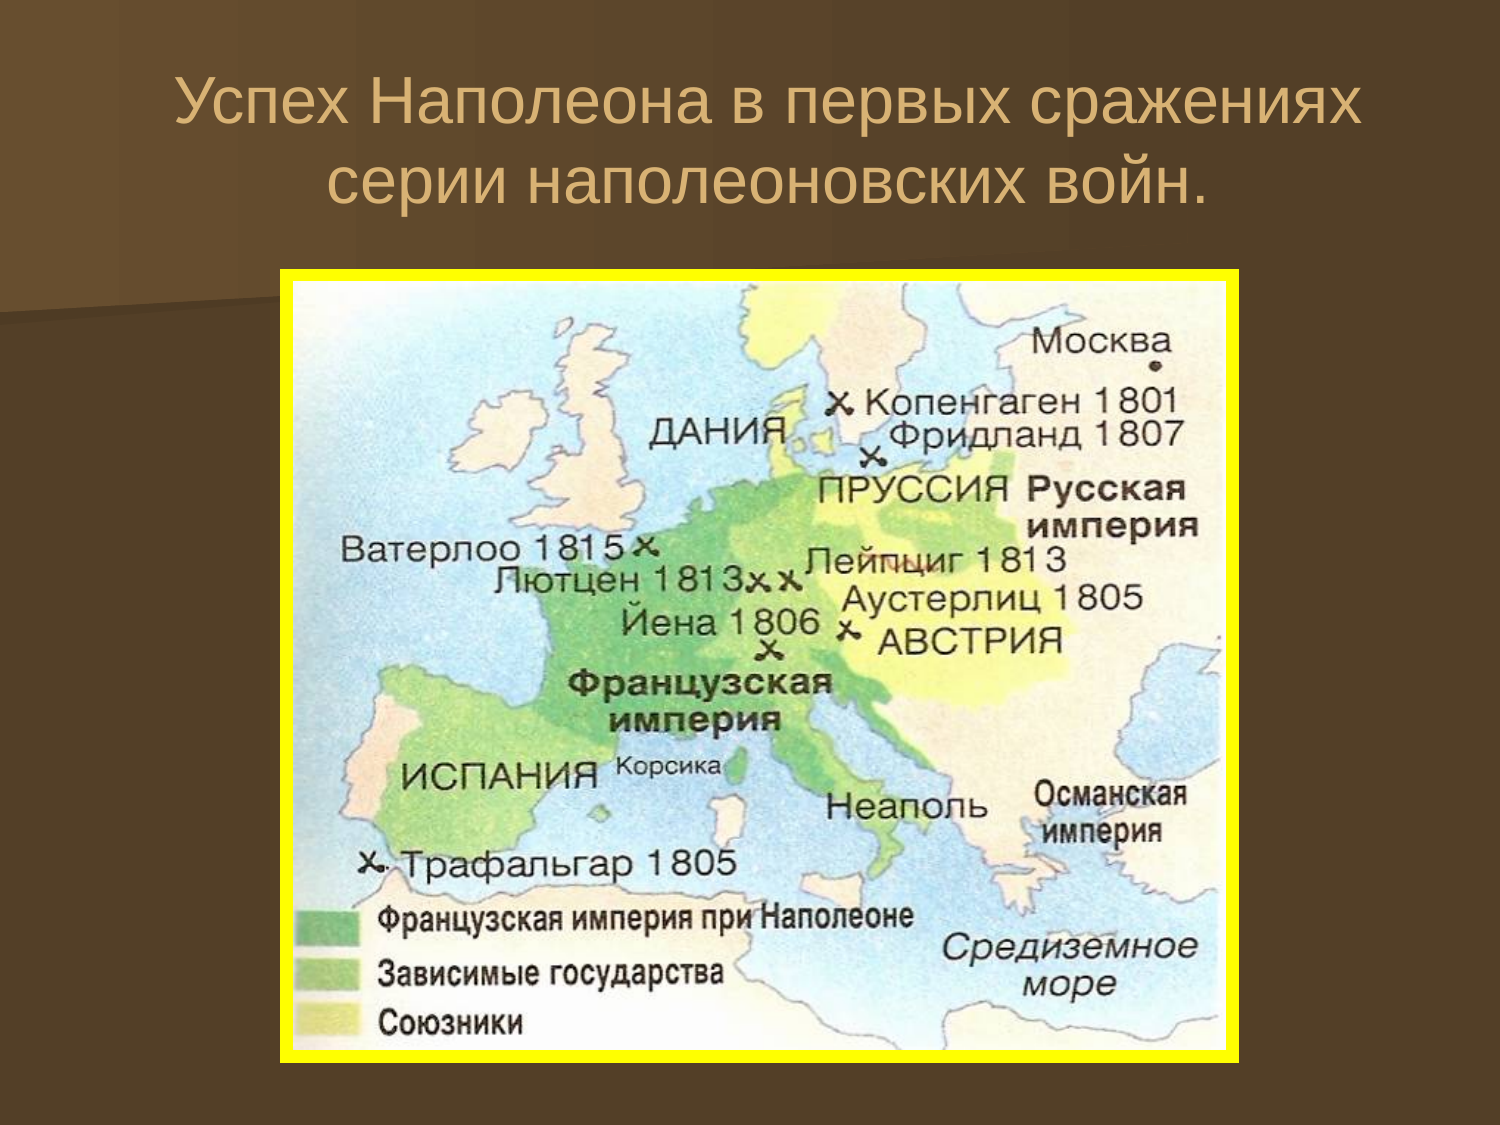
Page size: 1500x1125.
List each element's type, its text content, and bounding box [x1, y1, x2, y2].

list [292, 280, 1227, 1051]
title Успех Наполеона в первых сражениях серии наполеоновских войн. [76, 0, 1461, 275]
